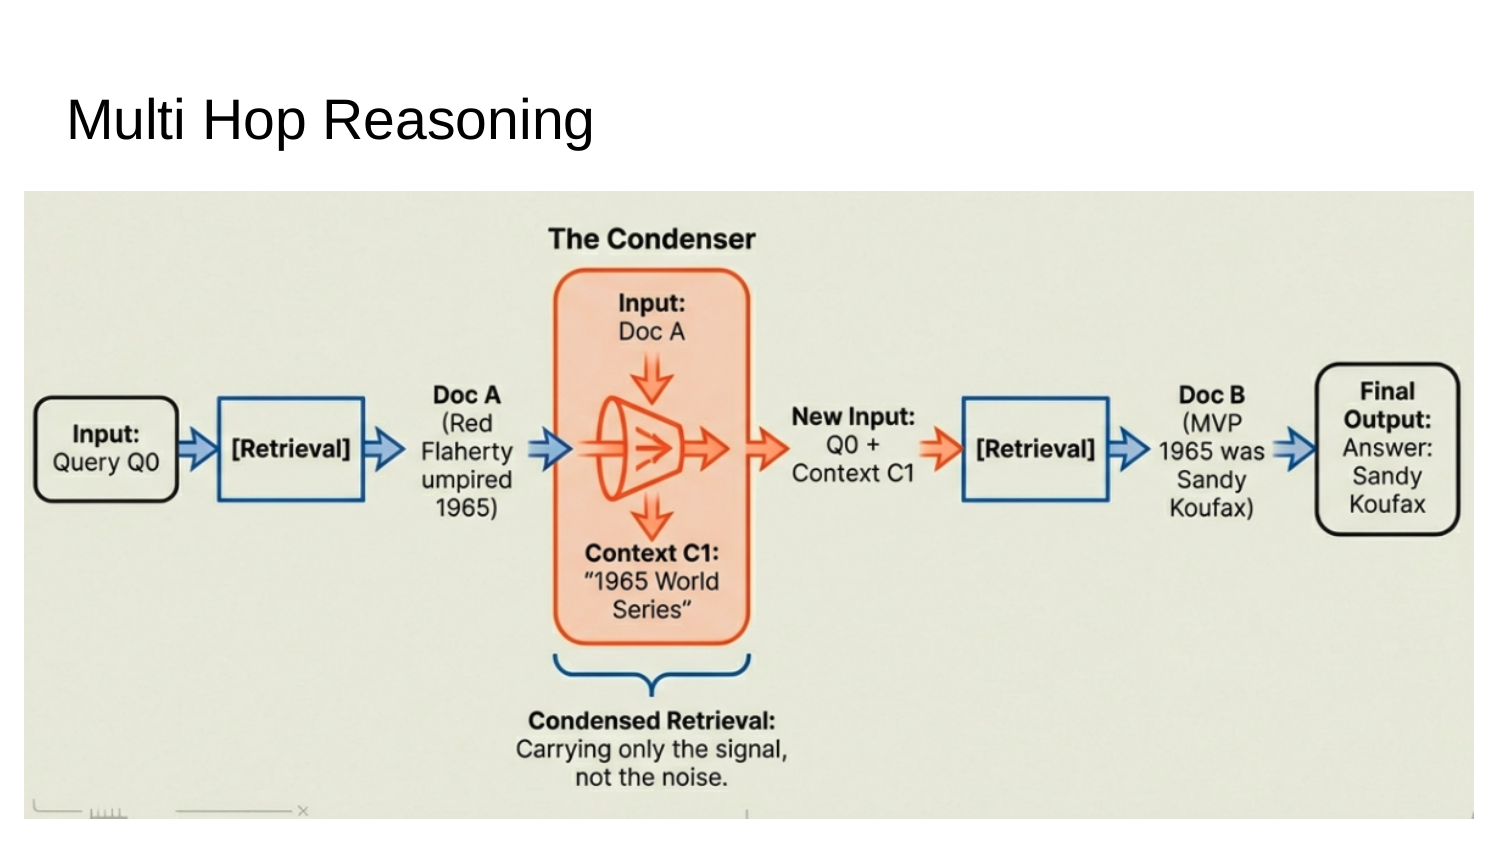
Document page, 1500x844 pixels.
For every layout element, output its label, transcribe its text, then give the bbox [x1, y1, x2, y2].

title Multi Hop Reasoning [51, 72, 1449, 167]
picture [24, 191, 1474, 819]
